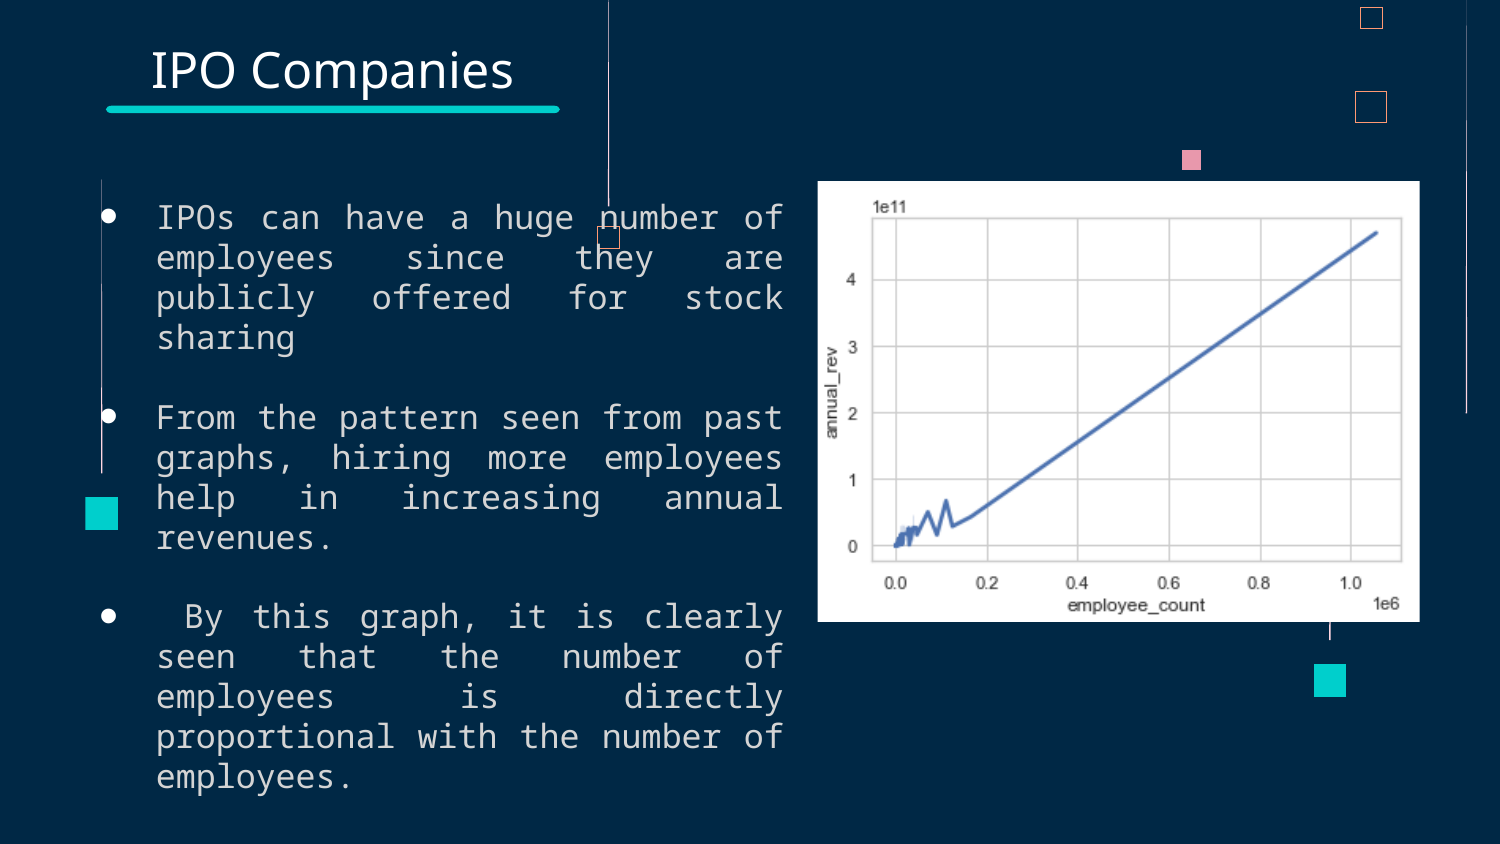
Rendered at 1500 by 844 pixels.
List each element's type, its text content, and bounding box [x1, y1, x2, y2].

picture [817, 181, 1420, 622]
title IPO Companies [65, 48, 600, 114]
subtitle IPOs can have a huge number of employees since they are publicly offered for stock sharing From the pattern seen from past graphs, hiring more employees help in increasing annual revenues. By this graph, it is clearly seen that the number of employees is directly proportional with the number of employees. [65, 181, 800, 622]
